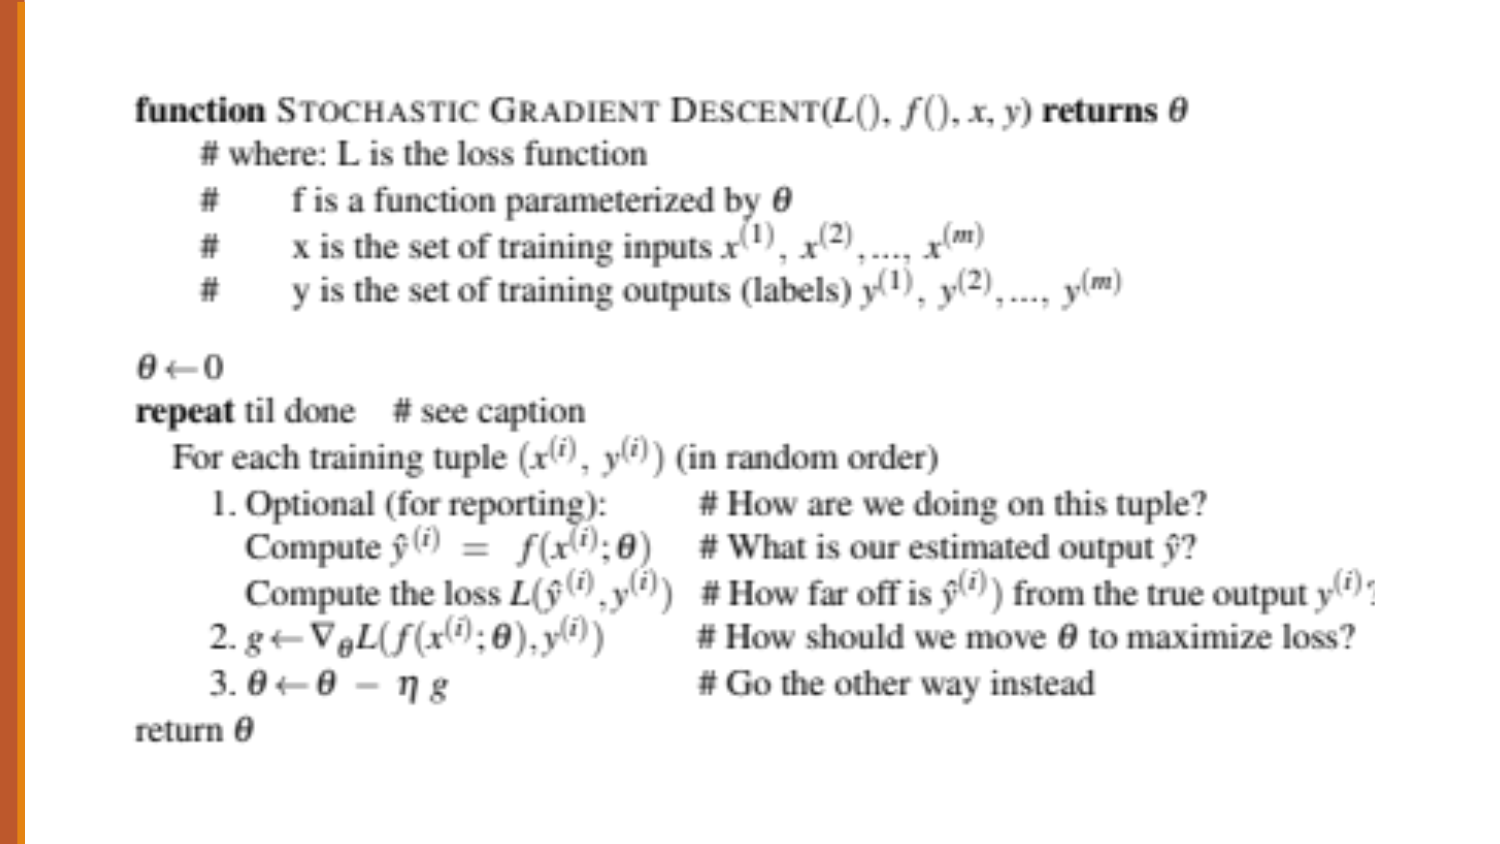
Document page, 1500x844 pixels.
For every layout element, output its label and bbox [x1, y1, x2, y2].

list [124, 91, 1376, 753]
